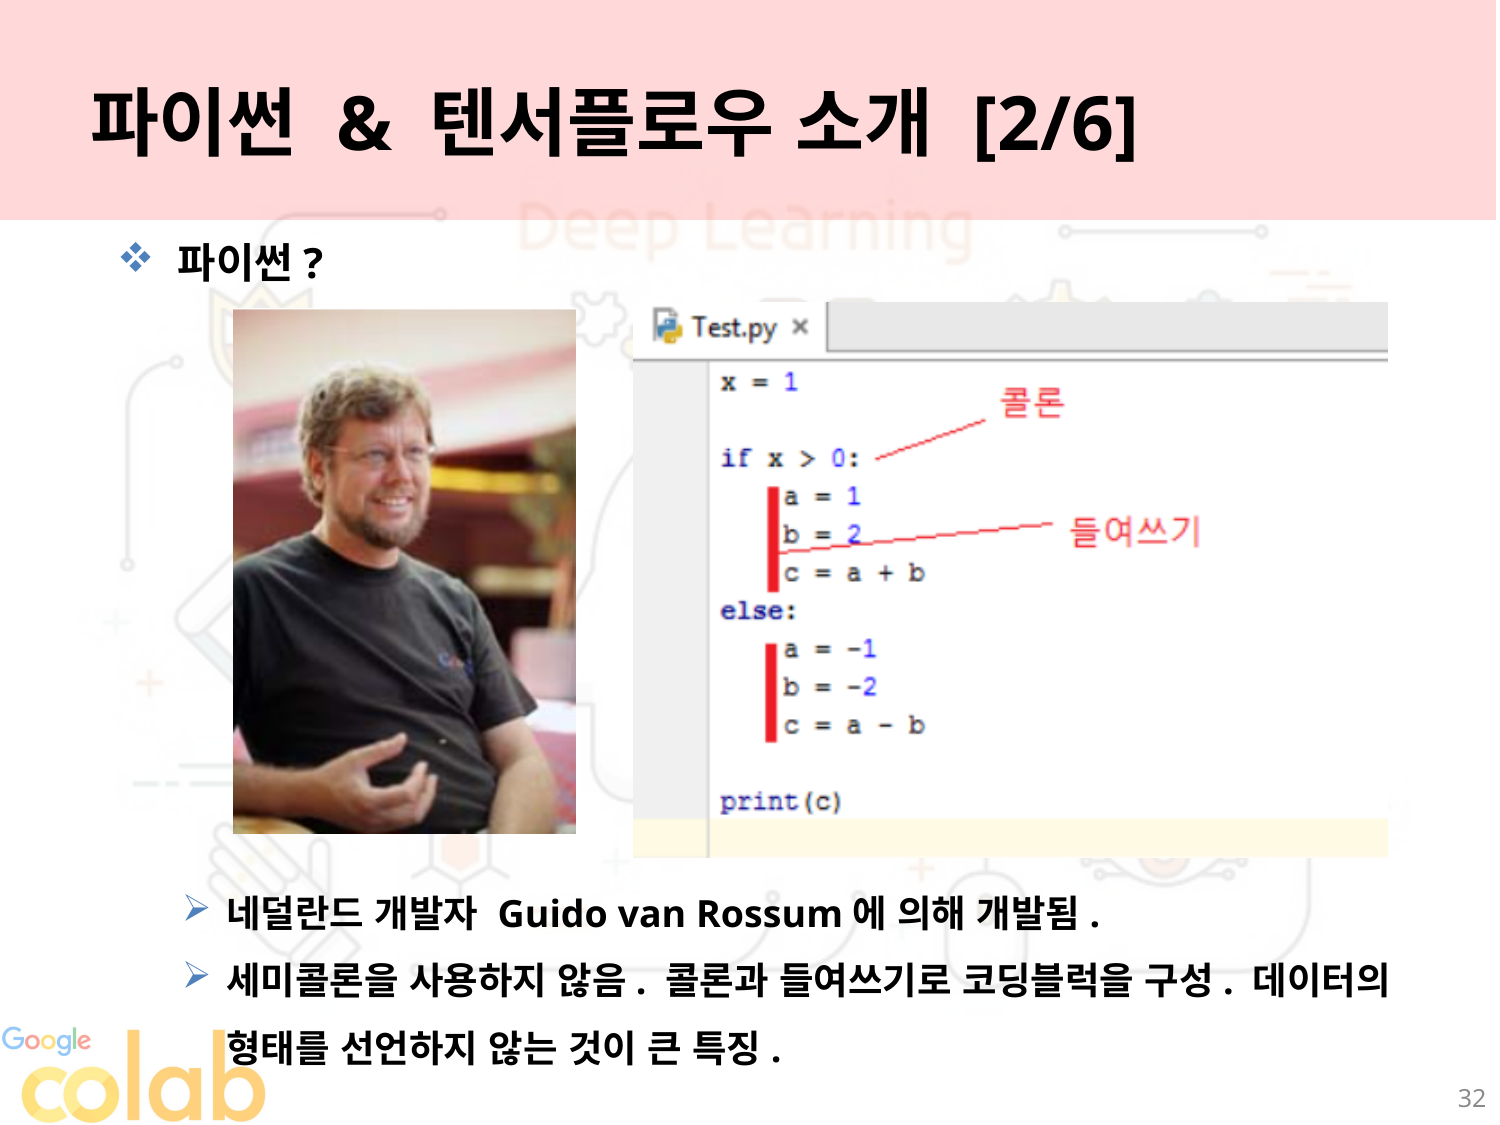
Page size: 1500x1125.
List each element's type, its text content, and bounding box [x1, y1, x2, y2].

text_box 파이썬 & 텐서플로우 소개 [2/6] [75, 45, 1424, 197]
picture [233, 308, 577, 834]
slide_number 32 [1189, 1074, 1500, 1125]
text_box 네덜란드 개발자 Guido van Rossum에 의해 개발됨. 세미콜론을 사용하지 않음. 콜론과 들여쓰기로 코딩블럭을 구성. 데이터의 형태를 선언하지 않는 것이 큰 특징. [108, 859, 1449, 1078]
picture [633, 302, 1389, 858]
picture [1496, 4, 1500, 1074]
text_box [0, 0, 1498, 222]
text_box 파이썬? [102, 229, 1416, 295]
